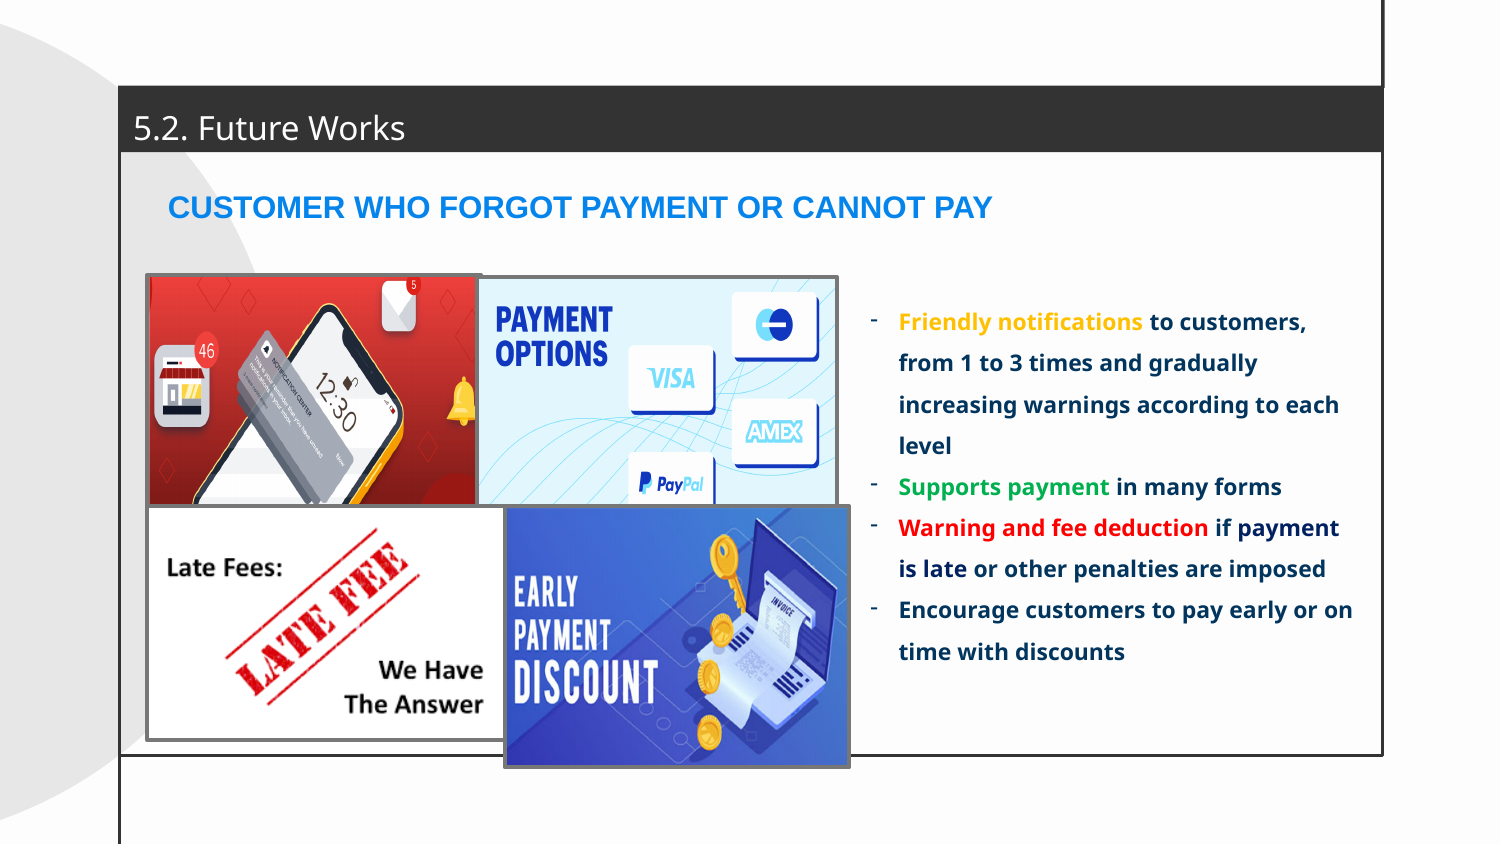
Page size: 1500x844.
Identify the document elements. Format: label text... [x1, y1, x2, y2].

text_box Friendly notifications to customers, from 1 to 3 times and gradually increasing warnings according to each level Supports payment in many forms Warning and fee deduction if payment is late or other penalties are imposed Encourage customers to pay early or on time with discounts [855, 279, 1377, 759]
picture [149, 276, 847, 766]
text_box CUSTOMER WHO FORGOT PAYMENT OR CANNOT PAY [152, 169, 1362, 241]
title 5.2. Future Works [118, 85, 1382, 153]
